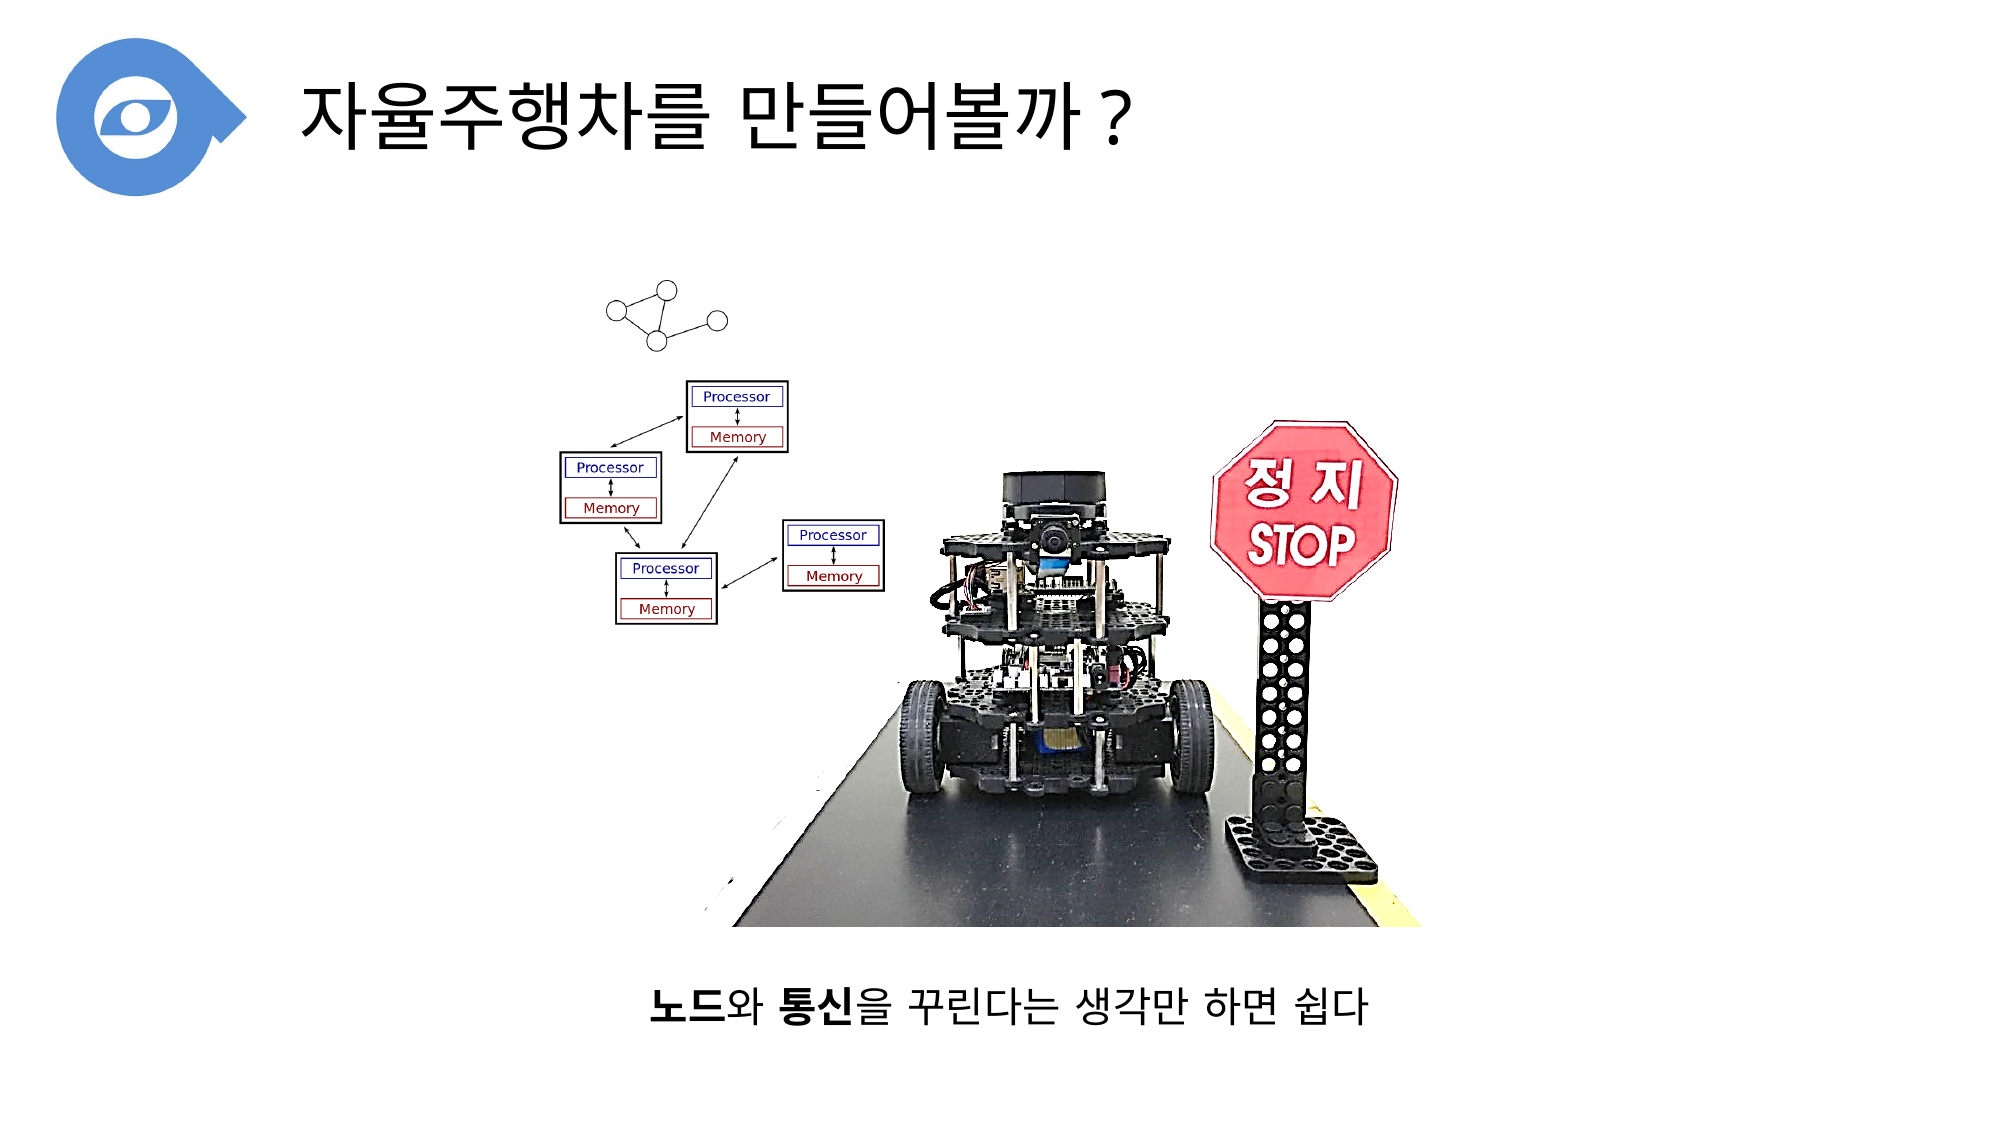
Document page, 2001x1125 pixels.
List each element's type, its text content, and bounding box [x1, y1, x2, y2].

picture [552, 269, 1482, 927]
picture [55, 20, 247, 211]
text_box 노드와 통신을 꾸린다는 생각만 하면 쉽다 [523, 973, 1497, 1056]
text_box 자율주행차를 만들어볼까? [285, 62, 453, 168]
